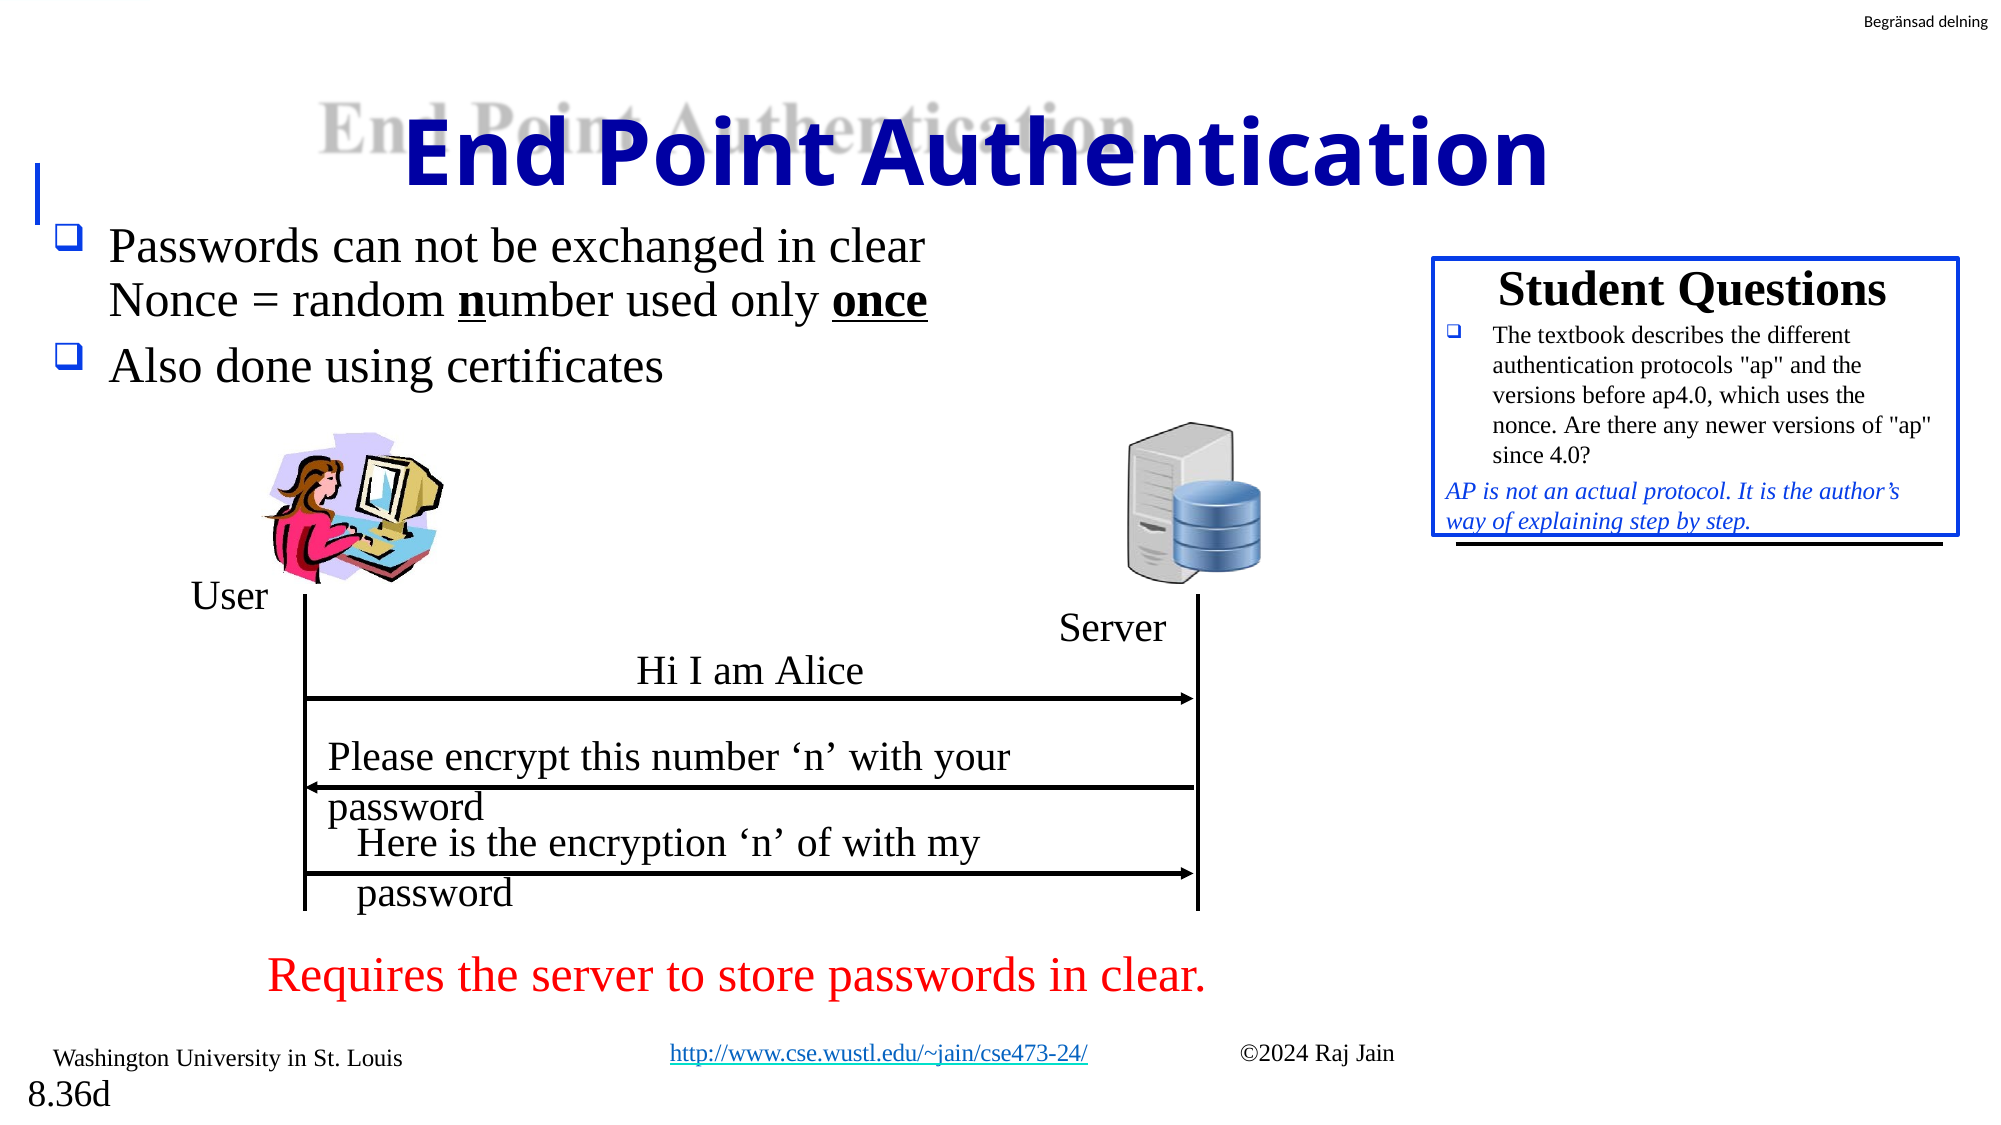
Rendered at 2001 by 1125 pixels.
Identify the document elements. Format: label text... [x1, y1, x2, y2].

picture [261, 432, 444, 584]
text_box Student Questions The textbook describes the different authentication protocols "ap" and the versions before ap4.0, which uses the nonce. Are there any newer versions of "ap" since 4.0? AP is not an actual protocol. It is the author’s way of explaining step by step. [1432, 258, 1958, 535]
text_box Passwords can not be exchanged in clear Nonce = random number used only once Also done using certificates [50, 209, 930, 392]
picture [1112, 422, 1275, 584]
footer ©2024 Raj Jain [1237, 1037, 1399, 1125]
text_box User [188, 565, 272, 618]
text_box Washington University in St. Louis 8.36d [25, 1044, 409, 1115]
text_box Here is the encryption ‘n’ of with my password [354, 911, 1144, 915]
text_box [302, 593, 1200, 911]
text_box http://www.cse.wustl.edu/~jain/cse473-24/ [667, 1037, 1101, 1067]
title End Point Authentication [137, 52, 1863, 243]
text_box Requires the server to store passwords in clear. [264, 944, 1208, 1001]
picture [268, 53, 1188, 220]
